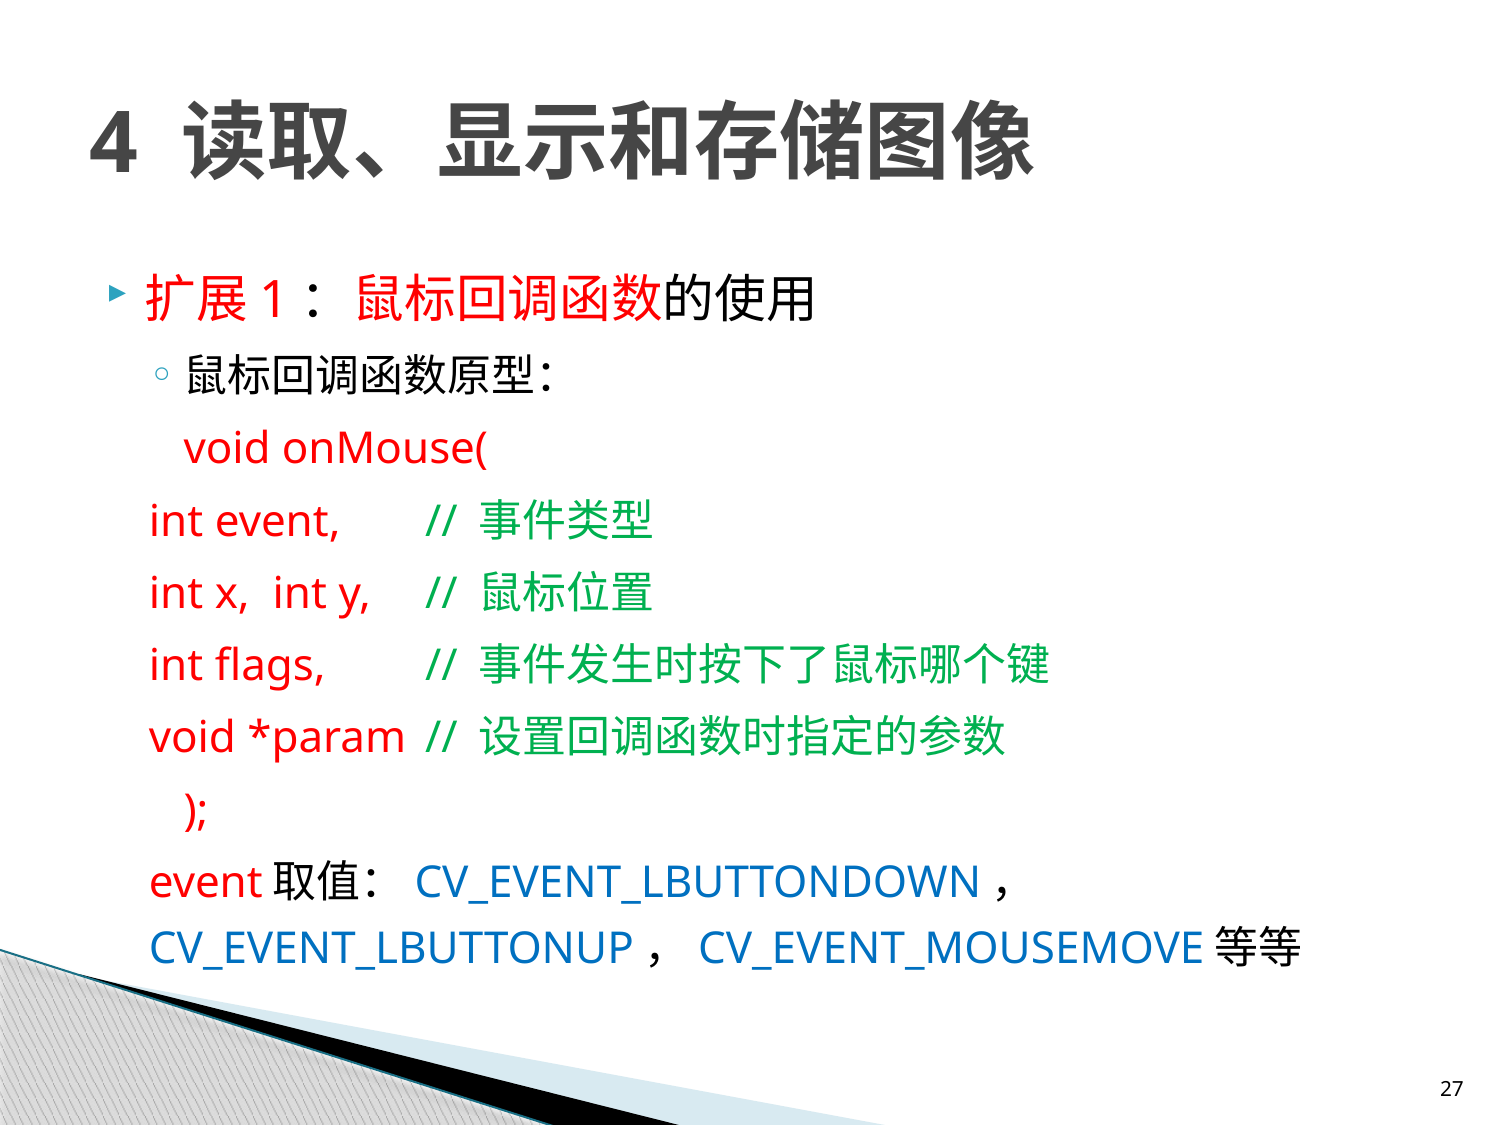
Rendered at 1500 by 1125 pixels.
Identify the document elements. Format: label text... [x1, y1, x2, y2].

list 扩展1：鼠标回调函数的使用 鼠标回调函数原型： void onMouse( int event, // 事件类型 int x, int y, // 鼠标位置 int flags, // 事件发生时按下了鼠标哪个键 void *param // 设置回调函数时指定的参数 ); event取值：CV_EVENT_LBUTTONDOWN， CV_EVENT_LBUTTONUP，CV_EVENT_MOUSEMOVE等等 [75, 243, 1425, 986]
title 4 读取、显示和存储图像 [75, 45, 1425, 233]
slide_number 27 [1418, 1051, 1479, 1112]
